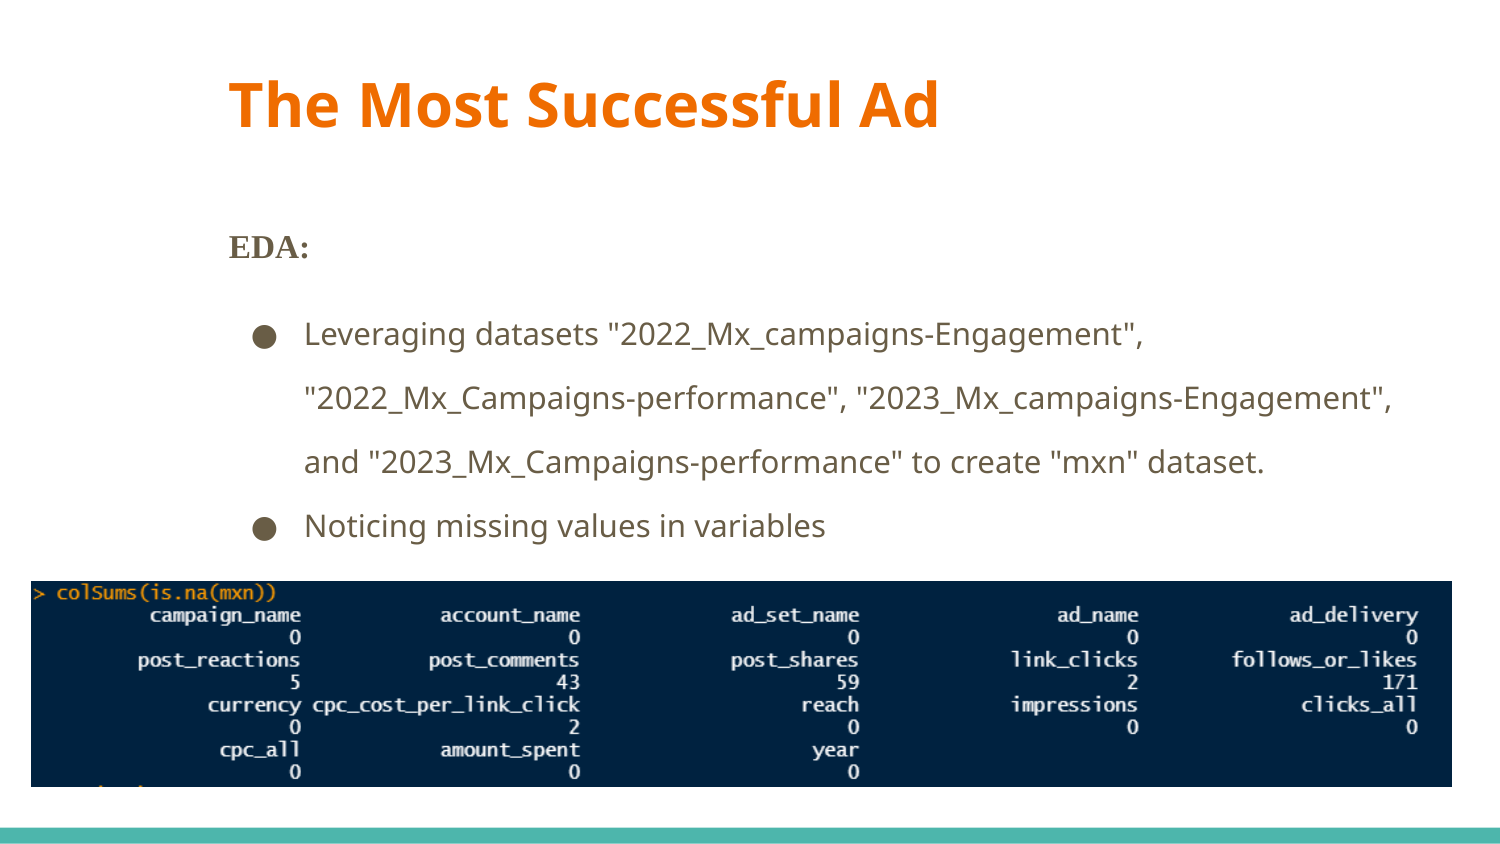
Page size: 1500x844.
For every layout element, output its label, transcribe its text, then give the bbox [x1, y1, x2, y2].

picture [31, 580, 1452, 787]
list EDA: Leveraging datasets "2022_Mx_campaigns-Engagement", "2022_Mx_Campaigns-performance", "2023_Mx_campaigns-Engagement", and "2023_Mx_Campaigns-performance" to create "mxn" dataset. Noticing missing values in variables [213, 213, 1411, 579]
title The Most Successful Ad [213, 46, 1368, 161]
